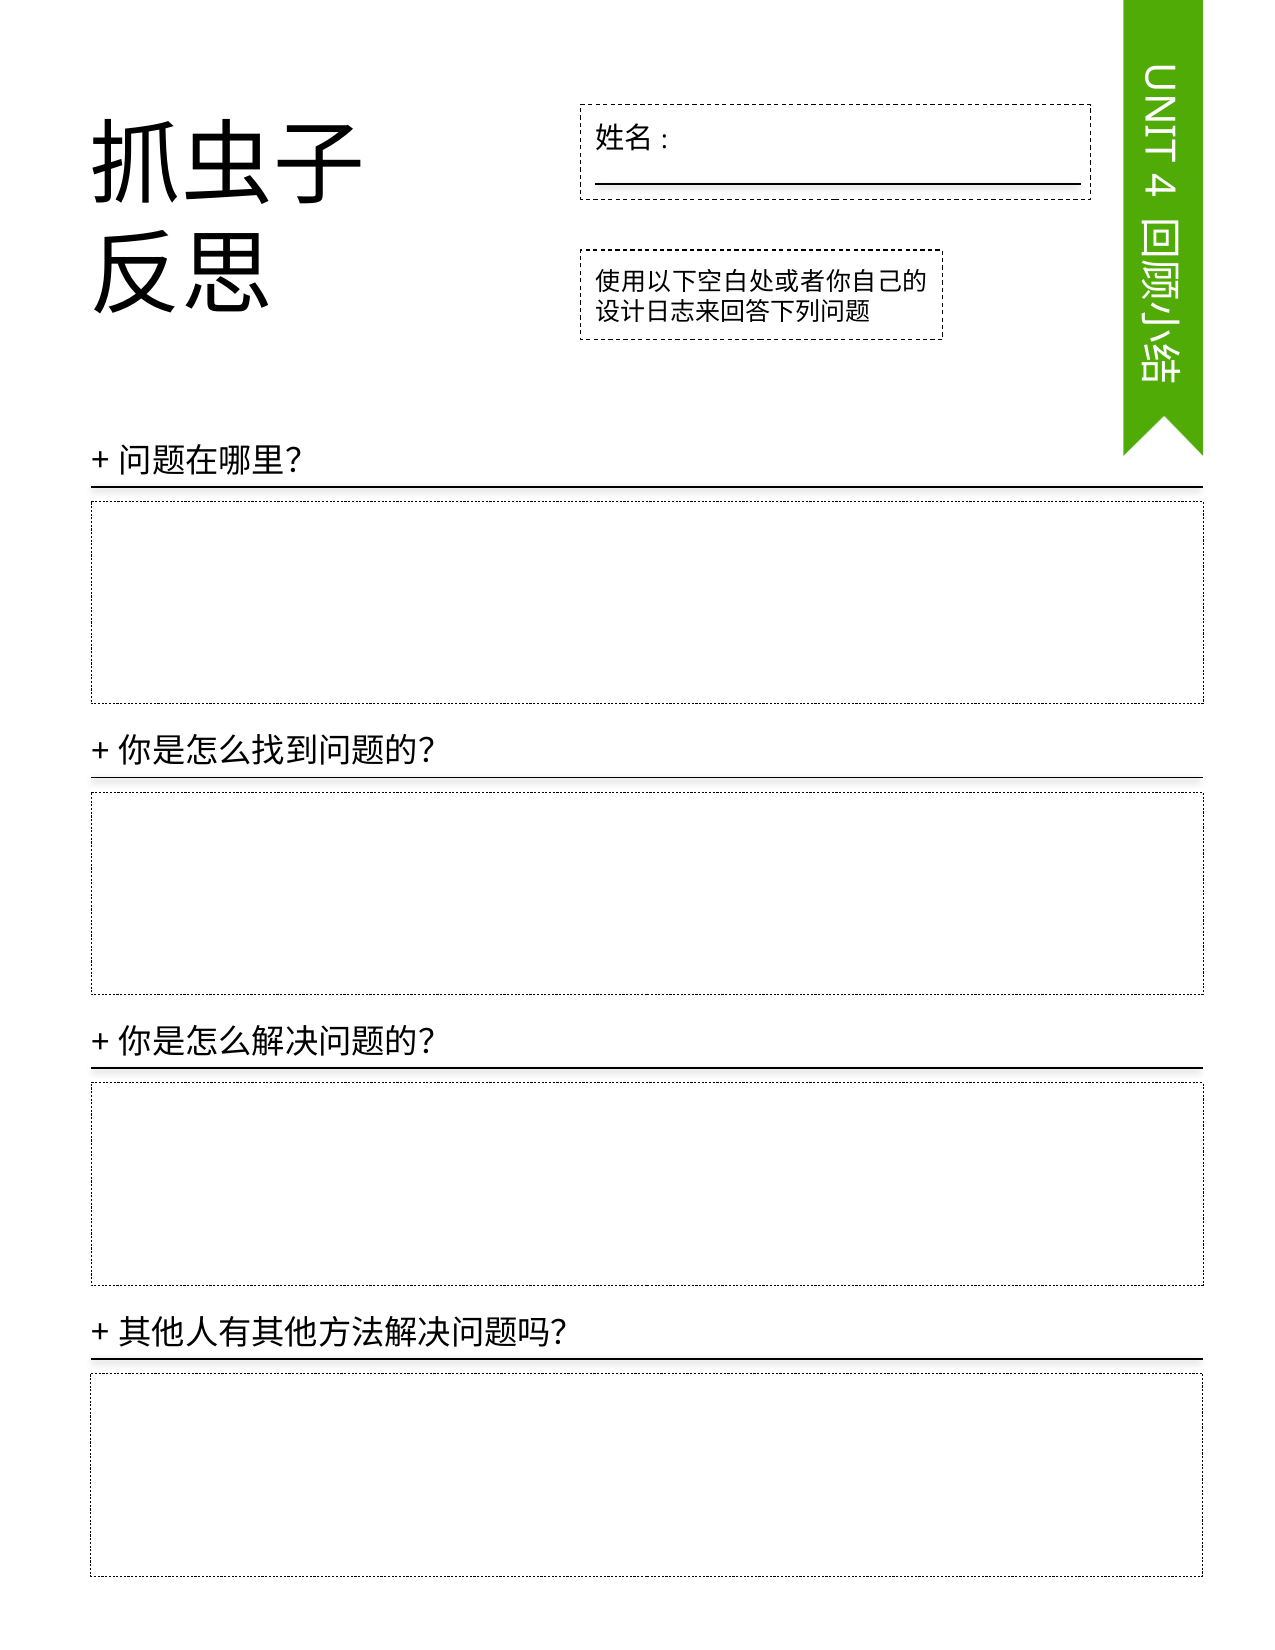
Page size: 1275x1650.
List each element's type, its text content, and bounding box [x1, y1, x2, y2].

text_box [580, 103, 1091, 201]
text_box 使用以下空白处或者你自己的设计日志来回答下列问题 [580, 249, 943, 340]
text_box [1121, 0, 1204, 431]
text_box 抓虫子 反思 [75, 97, 537, 333]
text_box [75, 431, 1204, 1576]
